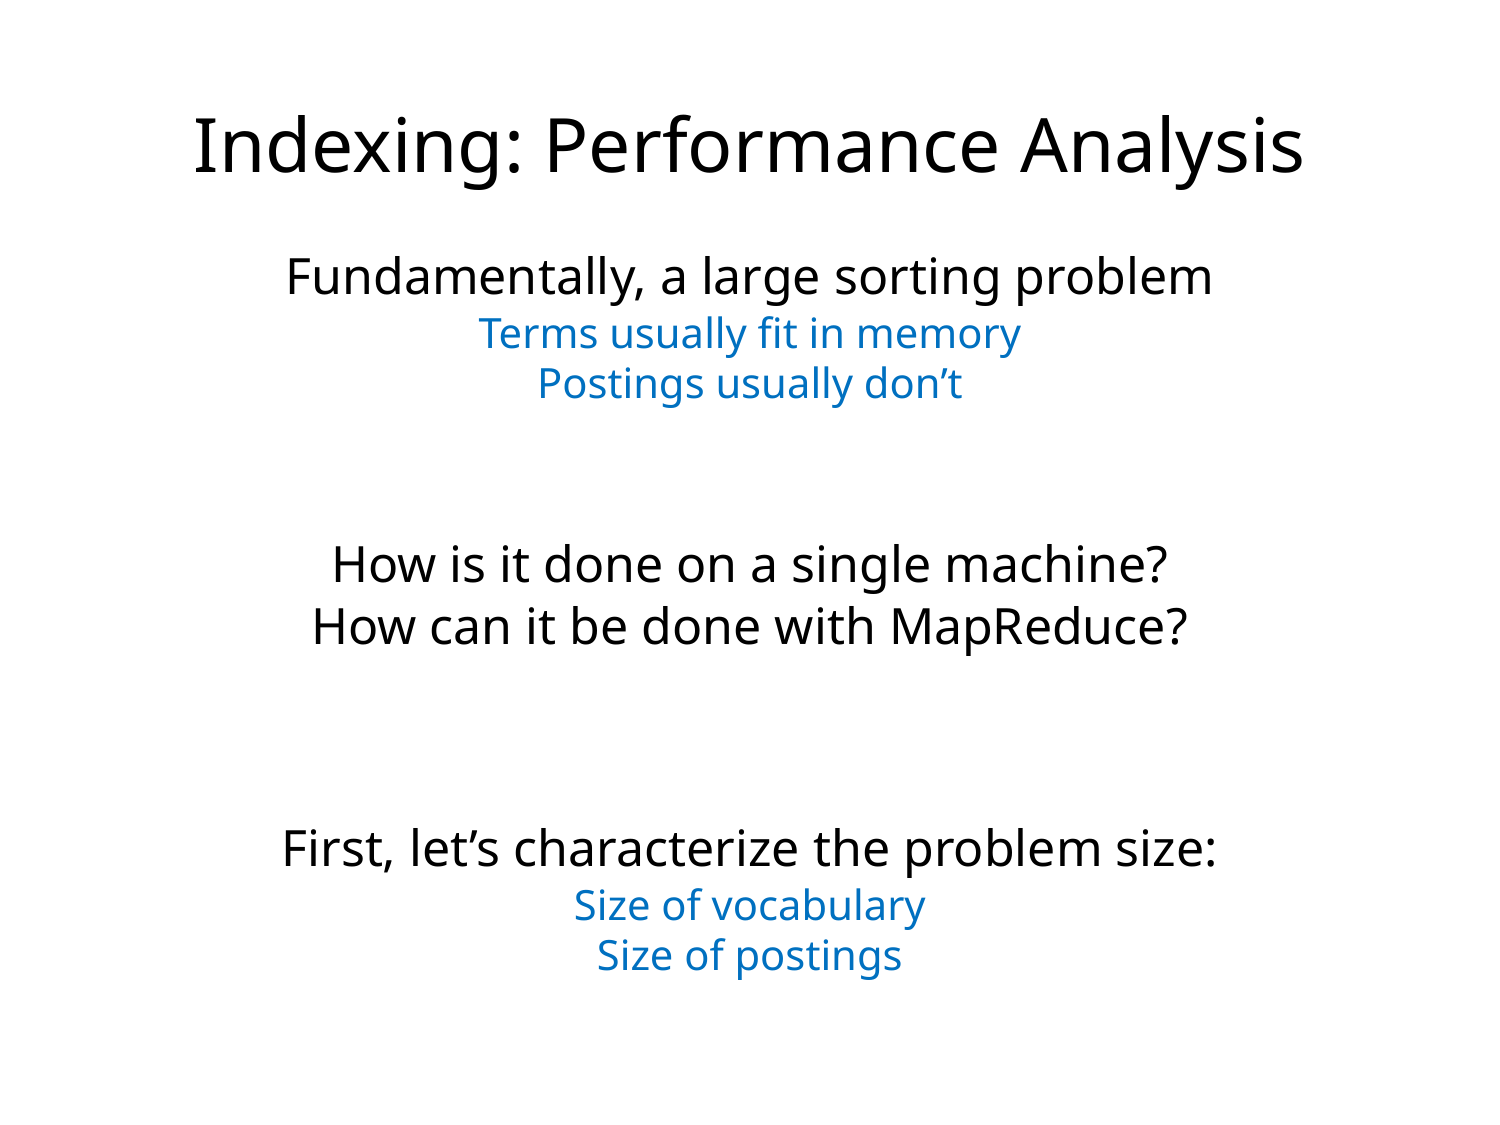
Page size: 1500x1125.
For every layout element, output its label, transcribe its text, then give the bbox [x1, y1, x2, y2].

text_box How is it done on a single machine? [0, 524, 1500, 586]
text_box Indexing: Performance Analysis [0, 90, 1500, 203]
text_box How can it be done with MapReduce? [0, 586, 1500, 662]
text_box Size of vocabulary Size of postings [0, 871, 1500, 987]
text_box Terms usually fit in memory Postings usually don’t [0, 299, 1500, 415]
text_box Fundamentally, a large sorting problem [0, 237, 1500, 299]
text_box First, let’s characterize the problem size: [0, 808, 1500, 871]
